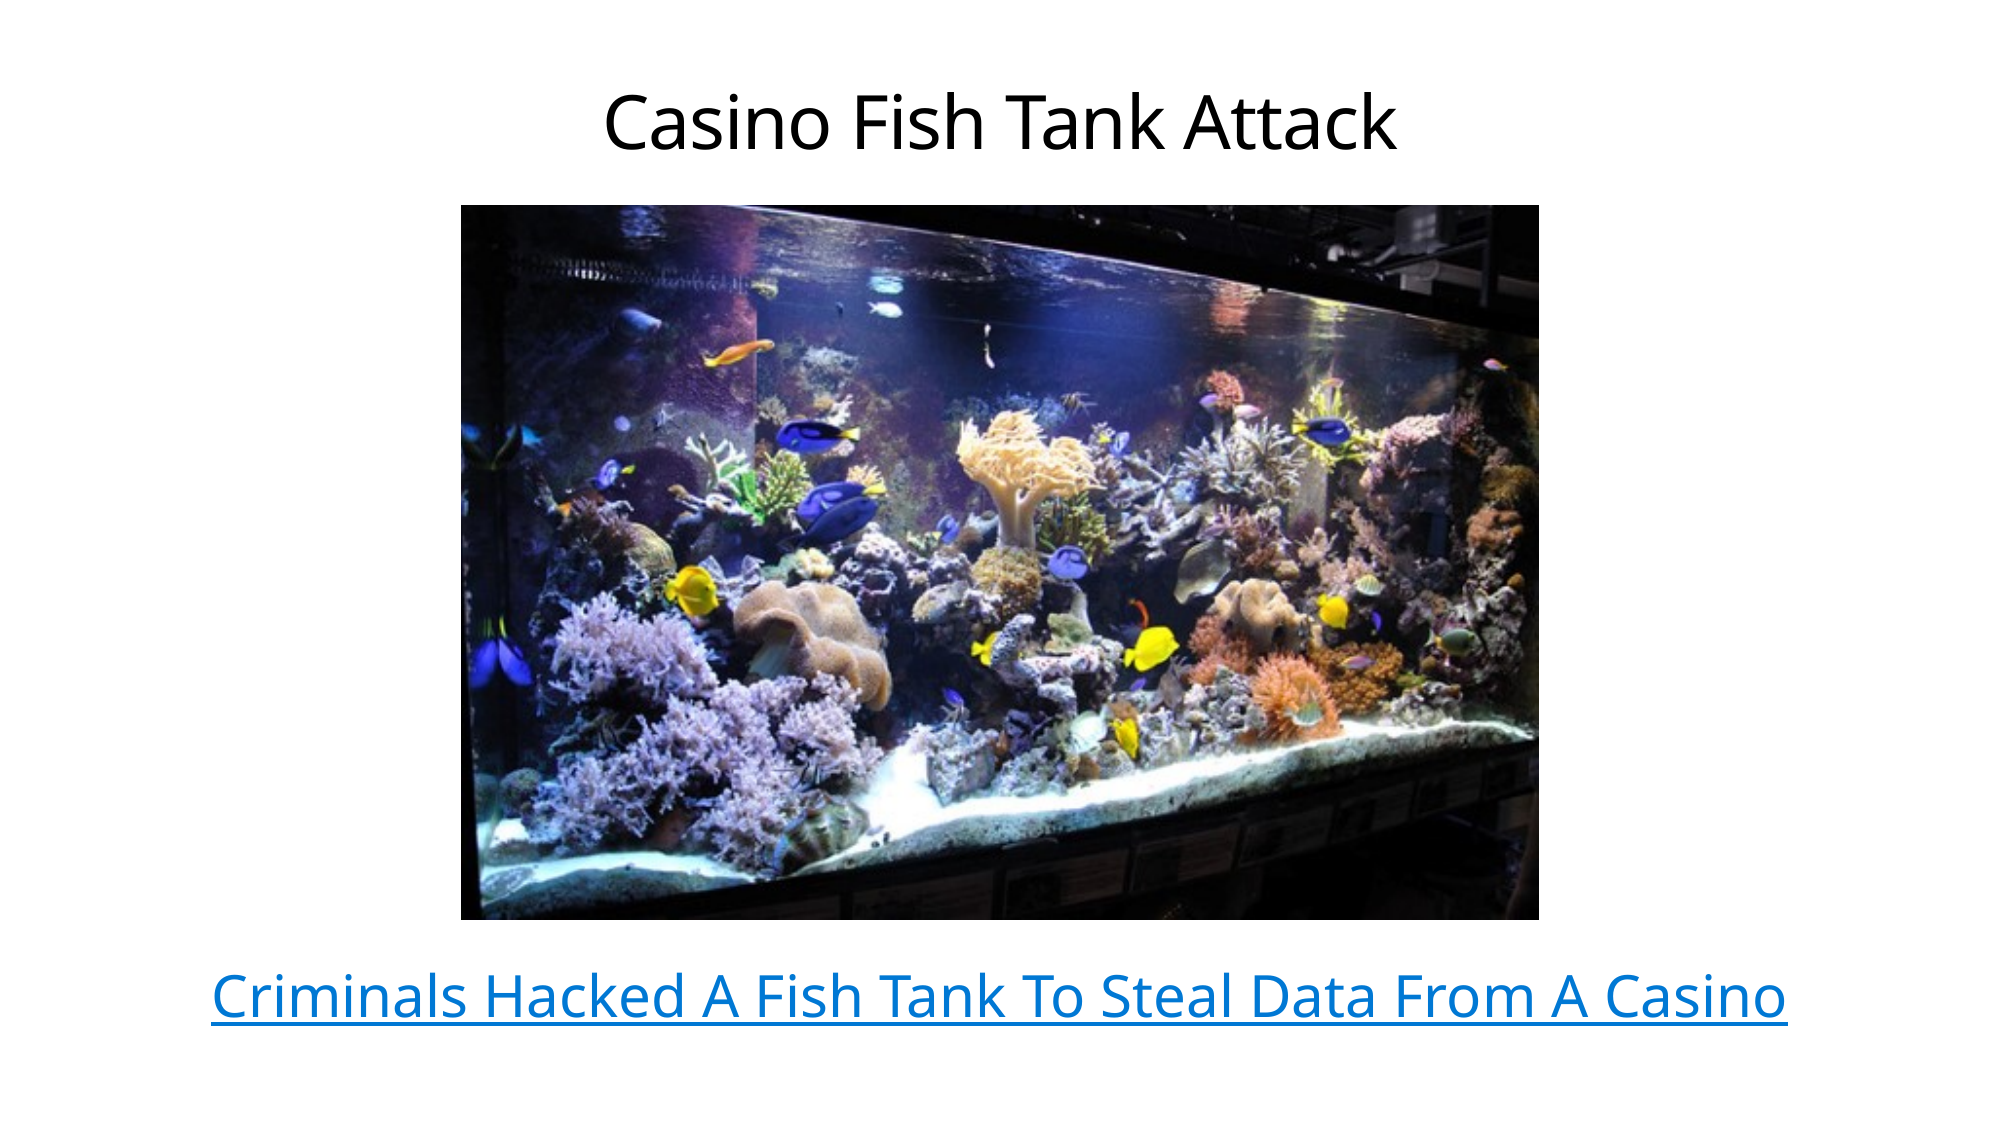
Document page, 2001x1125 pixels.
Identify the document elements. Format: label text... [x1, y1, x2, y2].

picture [461, 205, 1539, 920]
title Casino Fish Tank Attack [96, 75, 1904, 166]
list Criminals Hacked A Fish Tank To Steal Data From A Casino [96, 959, 1904, 1030]
